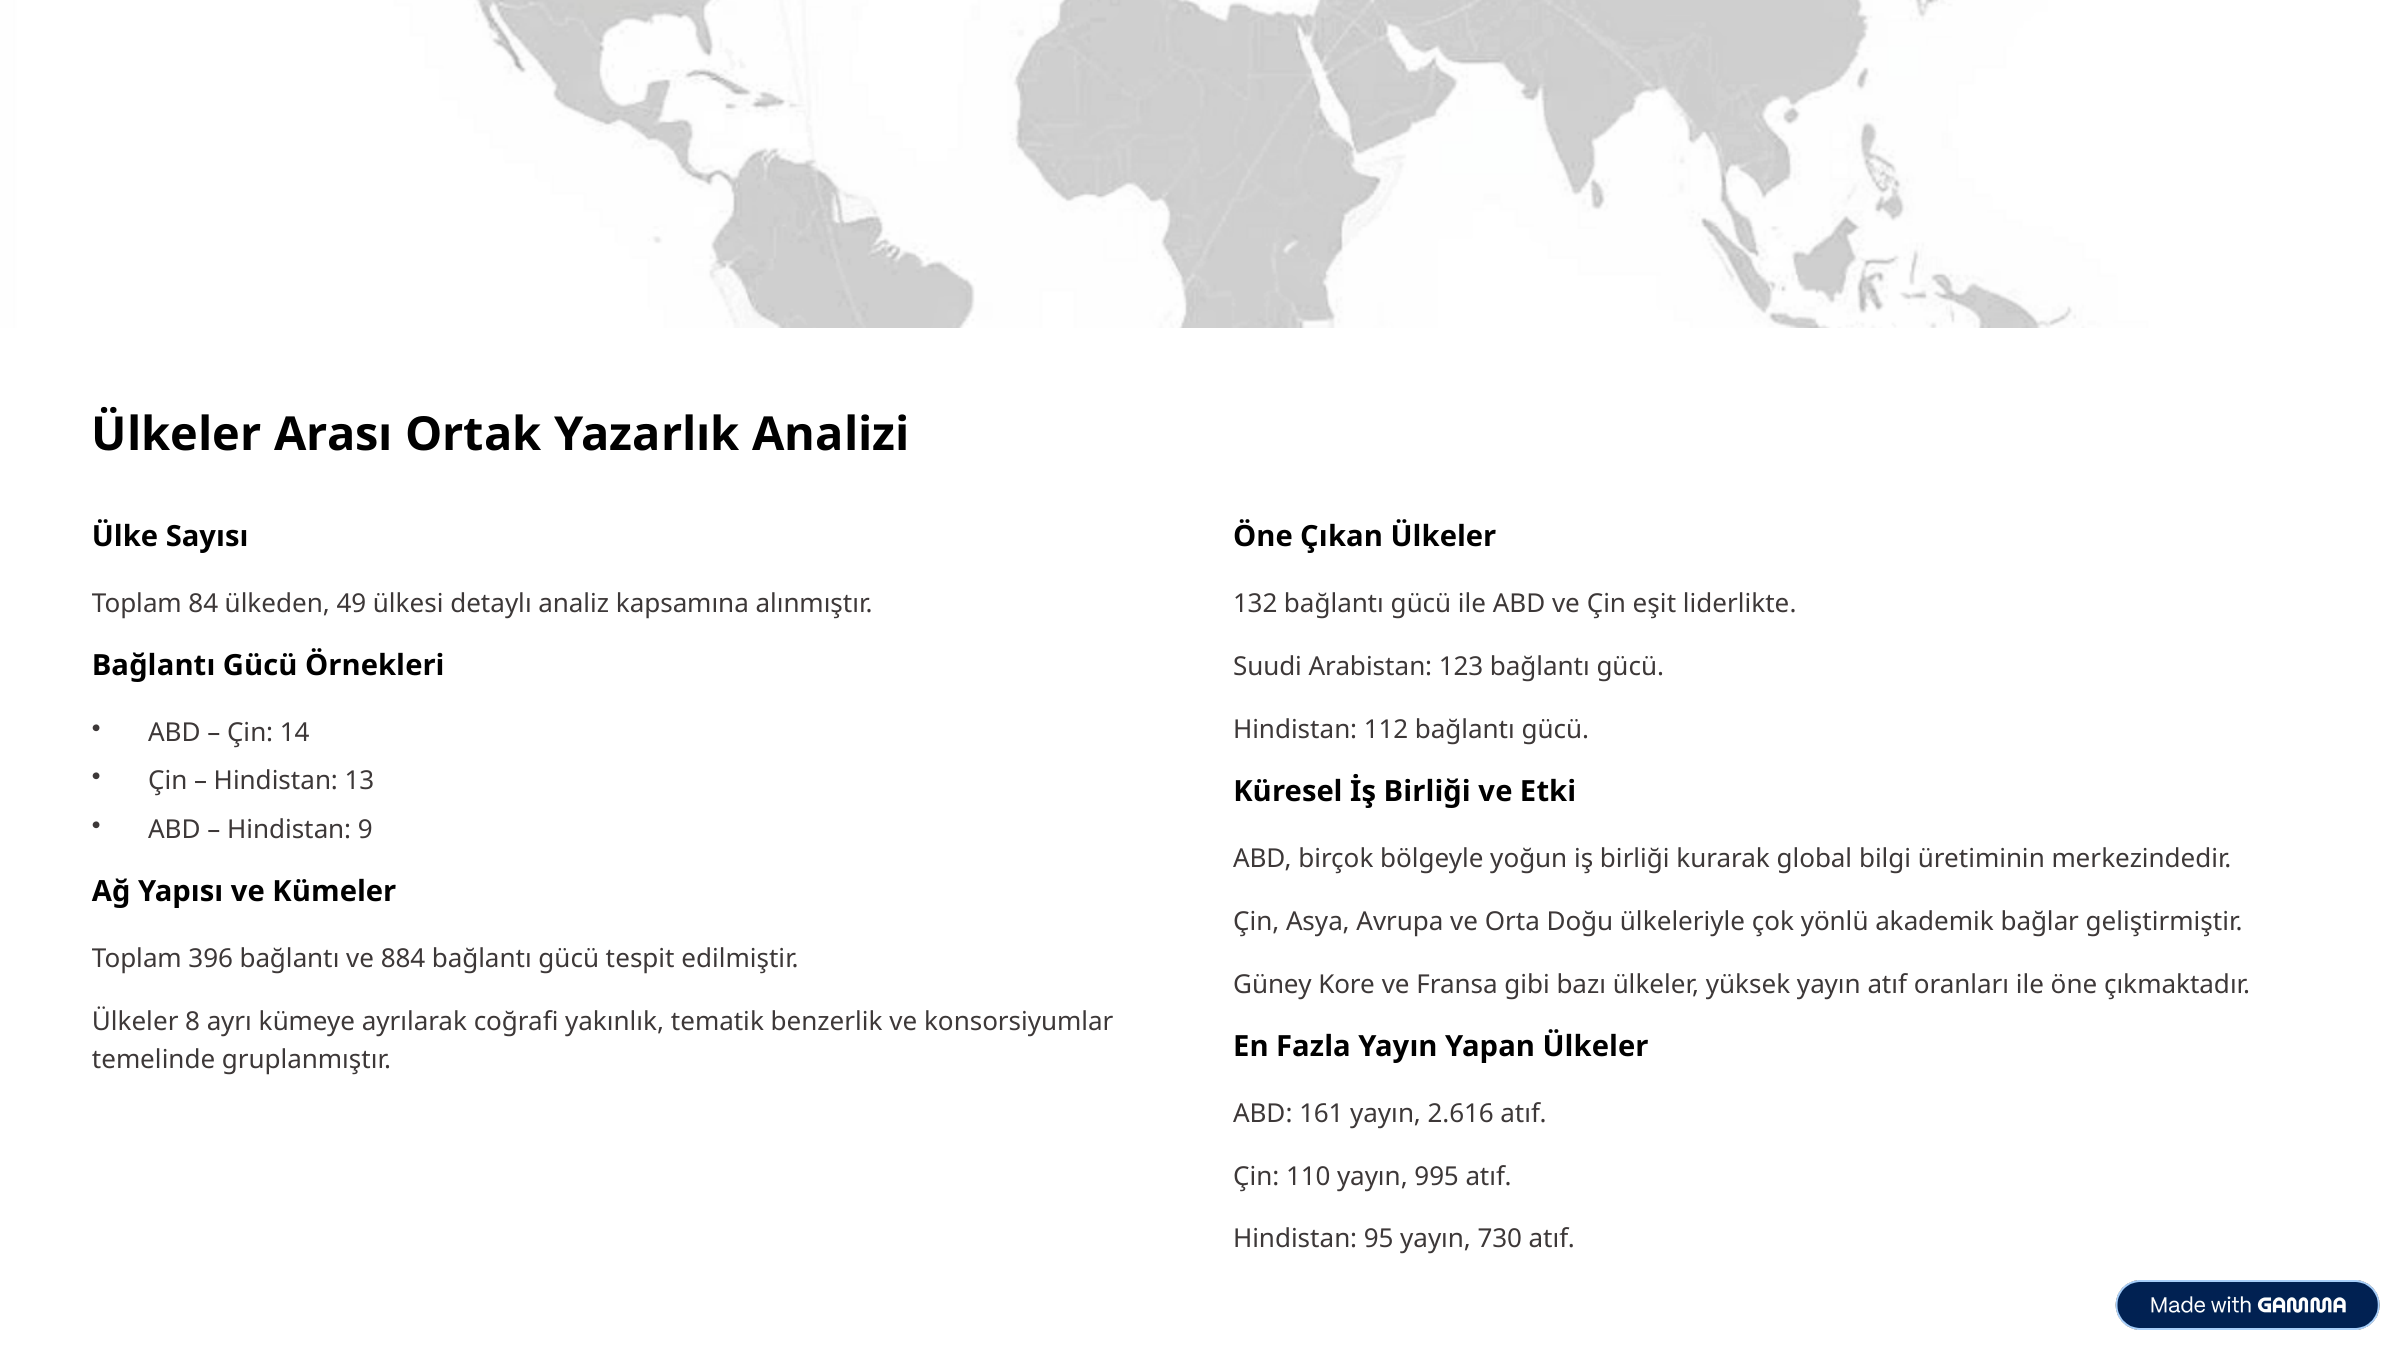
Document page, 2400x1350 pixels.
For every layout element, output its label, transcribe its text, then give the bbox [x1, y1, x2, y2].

text_box Ülkeler 8 ayrı kümeye ayrılarak coğrafi yakınlık, tematik benzerlik ve konsorsiyumlar temelinde gruplanmıştır. [91, 997, 1168, 1076]
text_box Suudi Arabistan: 123 bağlantı gücü. [1233, 641, 2310, 682]
text_box Ülke Sayısı [91, 515, 390, 553]
text_box ABD – Hindistan: 9 [91, 805, 1168, 845]
text_box ABD – Çin: 14 [91, 708, 1168, 748]
text_box Bağlantı Gücü Örnekleri [91, 644, 469, 682]
picture [2106, 1271, 2389, 1339]
text_box 132 bağlantı gücü ile ABD ve Çin eşit liderlikte. [1233, 578, 2310, 619]
text_box Çin – Hindistan: 13 [91, 756, 1168, 796]
text_box Güney Kore ve Fransa gibi bazı ülkeler, yüksek yayın atıf oranları ile öne çıkmaktadır. [1233, 959, 2310, 1000]
text_box Ülkeler Arası Ortak Yazarlık Analizi [91, 400, 952, 460]
text_box Öne Çıkan Ülkeler [1233, 515, 1532, 553]
text_box Hindistan: 112 bağlantı gücü. [1233, 704, 2310, 745]
picture [0, 0, 2400, 328]
text_box Küresel İş Birliği ve Etki [1233, 770, 1600, 808]
text_box ABD, birçok bölgeyle yoğun iş birliği kurarak global bilgi üretiminin merkezindedir. [1233, 833, 2310, 874]
text_box Toplam 84 ülkeden, 49 ülkesi detaylı analiz kapsamına alınmıştır. [91, 578, 1168, 619]
text_box Hindistan: 95 yayın, 730 atıf. [1233, 1214, 2310, 1254]
text_box Toplam 396 bağlantı ve 884 bağlantı gücü tespit edilmiştir. [91, 934, 1168, 974]
text_box Ağ Yapısı ve Kümeler [91, 870, 421, 908]
text_box En Fazla Yayın Yapan Ülkeler [1233, 1025, 1679, 1063]
text_box Çin: 110 yayın, 995 atıf. [1233, 1151, 2310, 1192]
text_box ABD: 161 yayın, 2.616 atıf. [1233, 1088, 2310, 1129]
text_box Çin, Asya, Avrupa ve Orta Doğu ülkeleriyle çok yönlü akademik bağlar geliştirmiştir. [1233, 896, 2310, 937]
